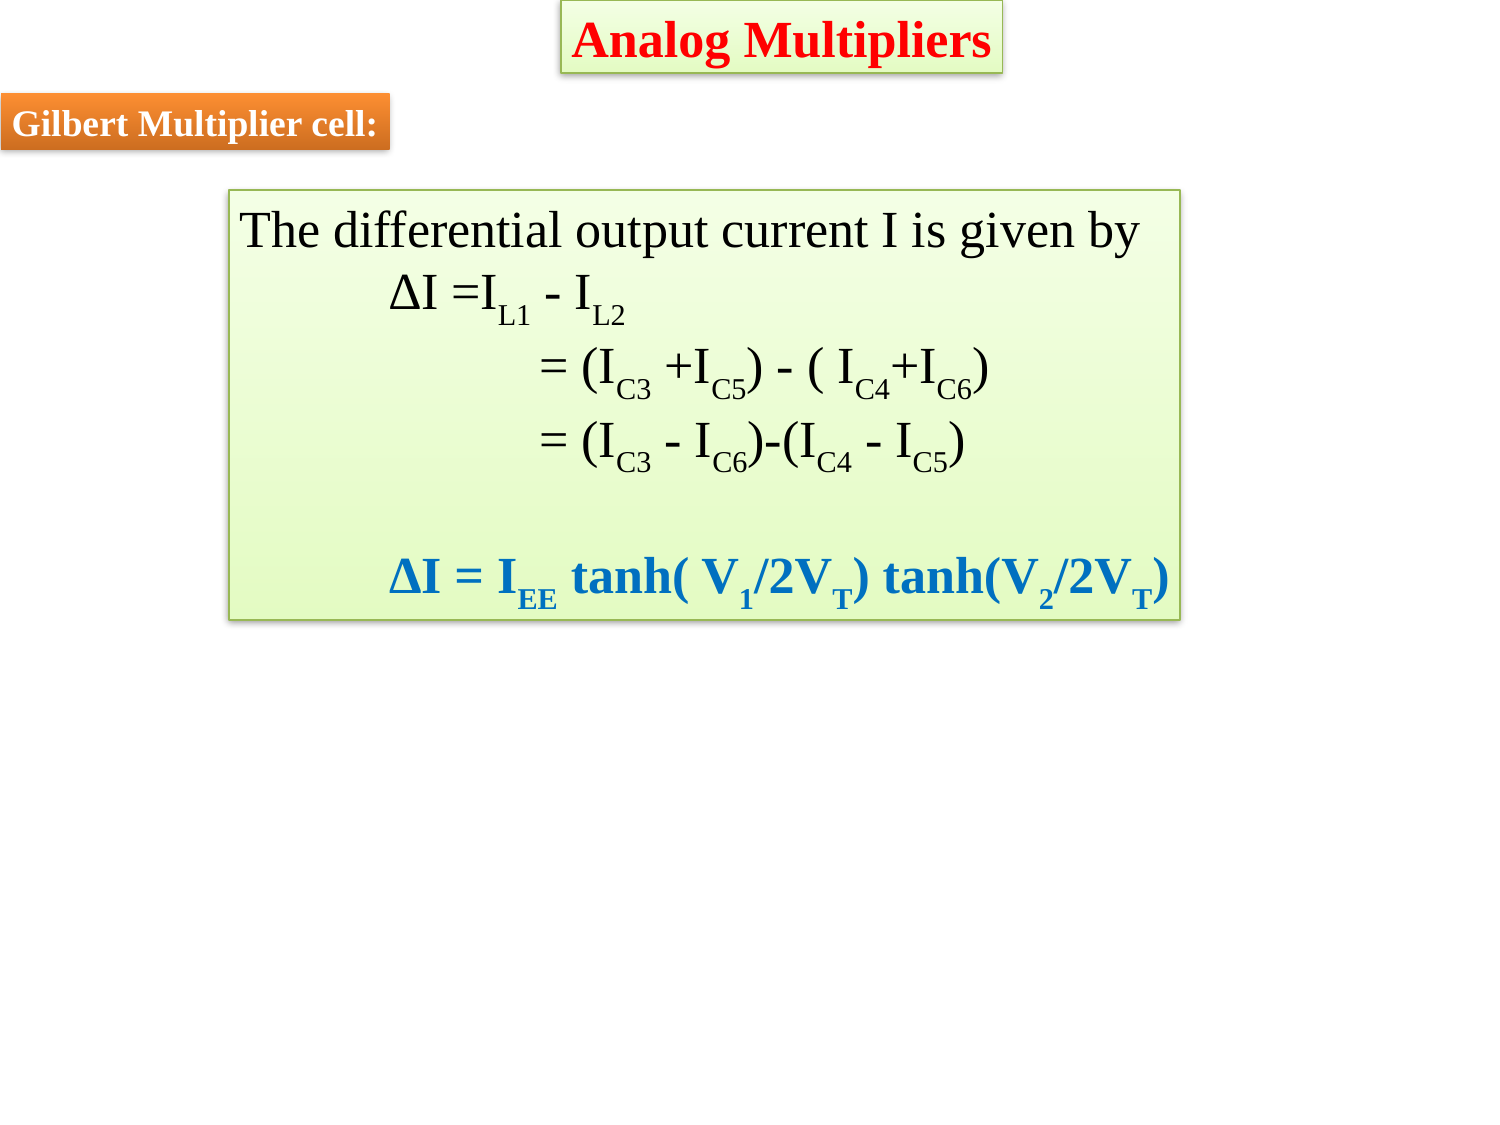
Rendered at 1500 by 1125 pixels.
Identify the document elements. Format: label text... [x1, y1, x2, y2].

text_box The differential output current I is given by ∆I =IL1 - IL2 = (IC3 +IC5) - ( IC4+IC6) = (IC3 - IC6)-(IC4 - IC5) ∆I = IEE tanh( V1/2VT) tanh(V2/2VT) [228, 189, 1181, 621]
text_box Gilbert Multiplier cell: [1, 93, 390, 150]
text_box Analog Multipliers [560, 0, 1003, 74]
